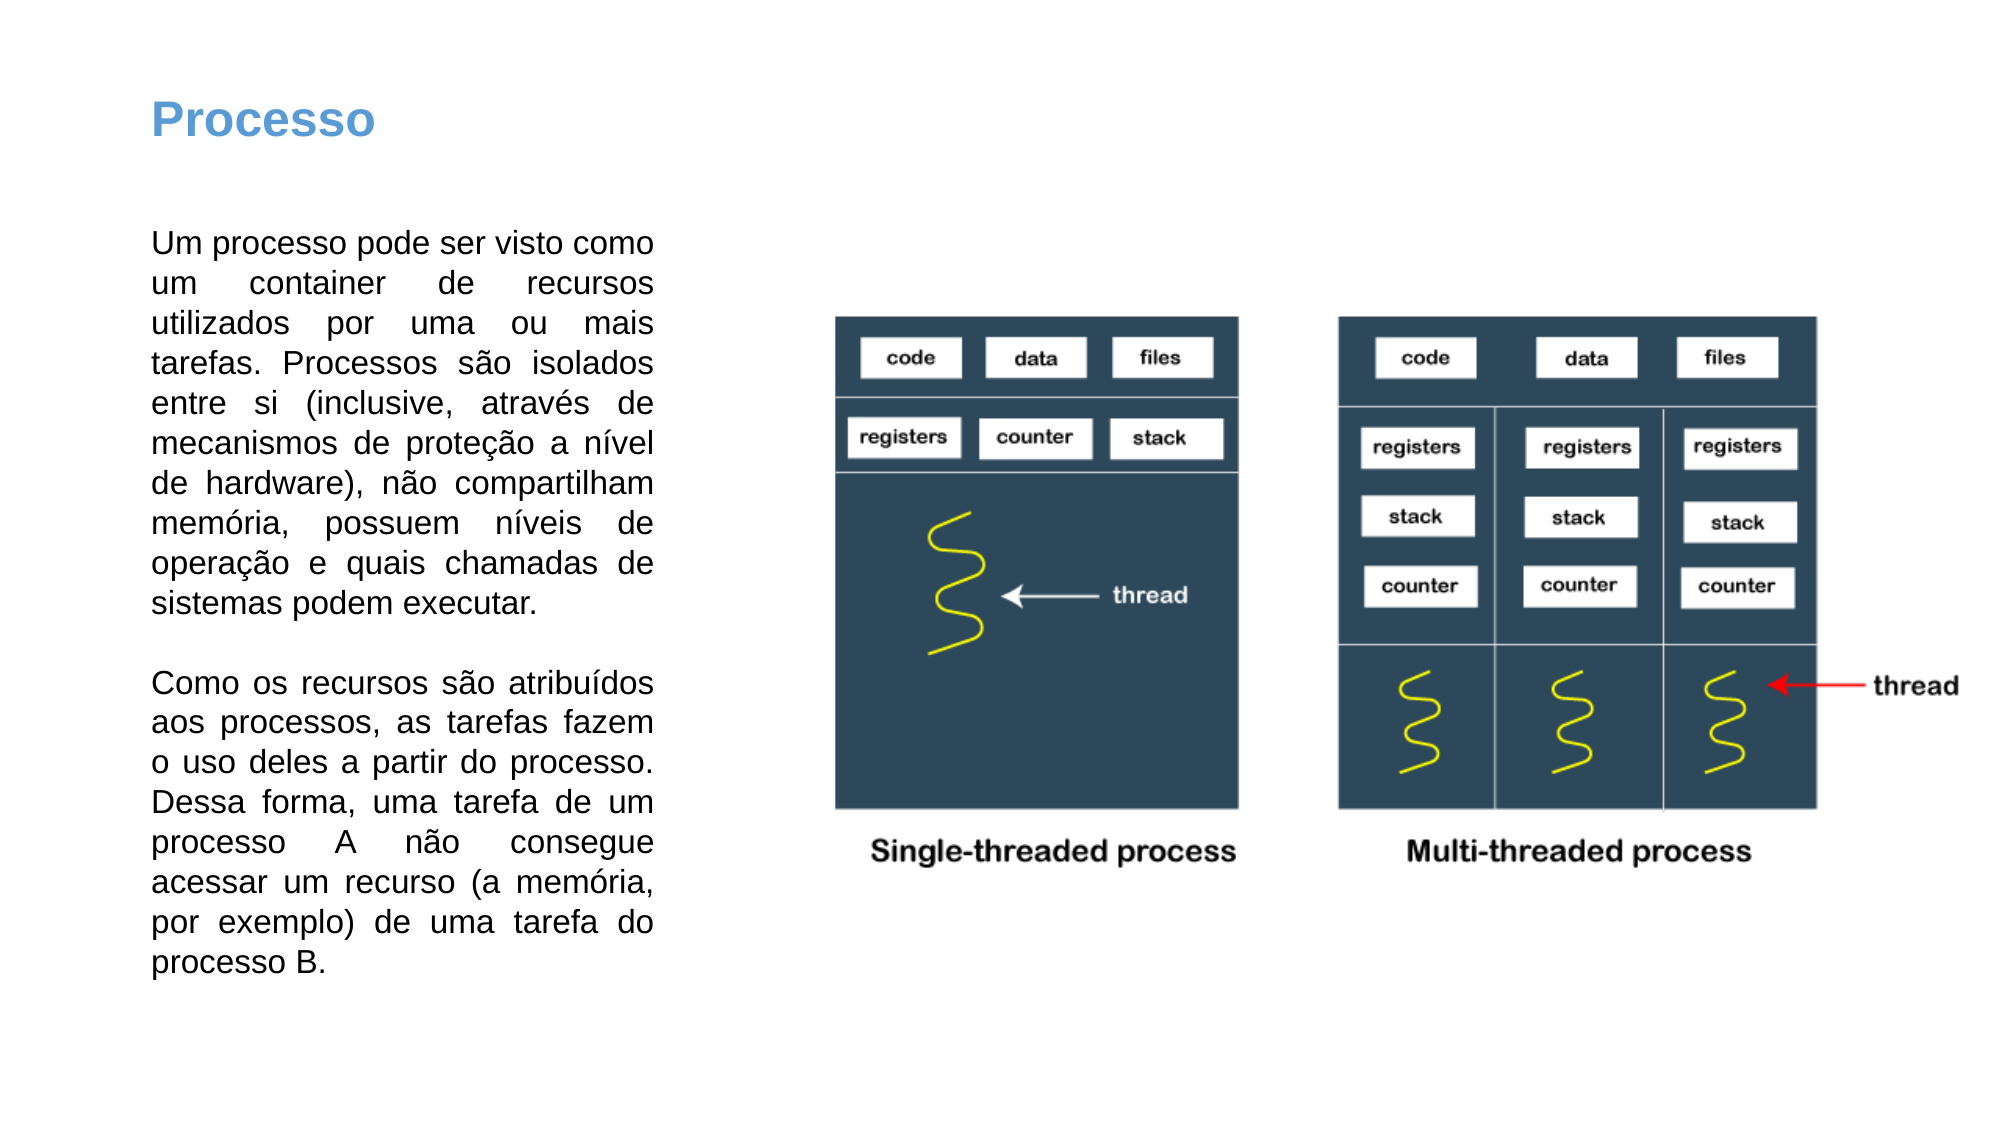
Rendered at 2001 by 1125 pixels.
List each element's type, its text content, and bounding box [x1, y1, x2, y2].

picture [820, 306, 1993, 893]
text_box Processo [136, 78, 1110, 154]
text_box Um processo pode ser visto como um container de recursos utilizados por uma ou mais tarefas. Processos são isolados entre si (inclusive, através de mecanismos de proteção a nível de hardware), não compartilham memória, possuem níveis de operação e quais chamadas de sistemas podem executar. Como os recursos são atribuídos aos processos, as tarefas fazem o uso deles a partir do processo. Dessa forma, uma tarefa de um processo A não consegue acessar um recurso (a memória, por exemplo) de uma tarefa do processo B. [136, 214, 670, 1028]
